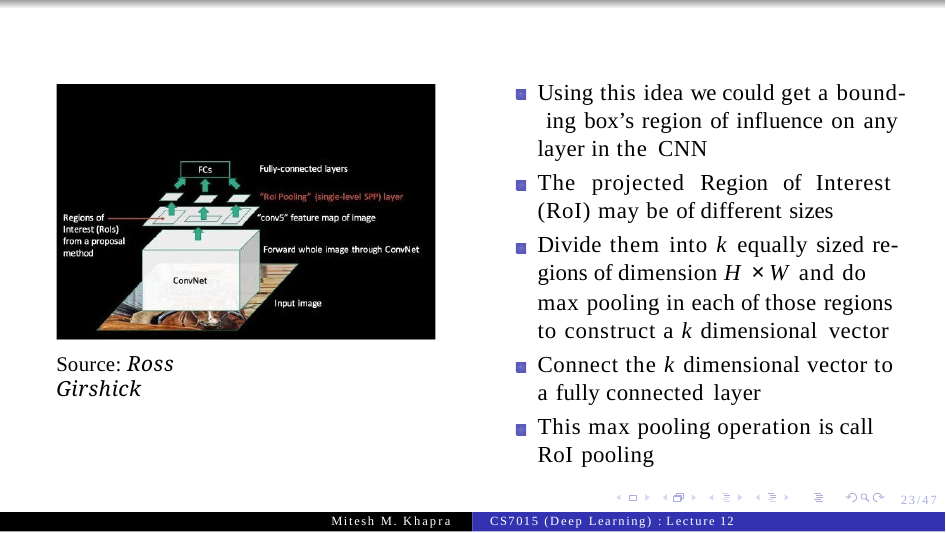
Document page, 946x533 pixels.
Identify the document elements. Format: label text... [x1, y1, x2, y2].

text_box 23/47 [898, 493, 941, 508]
text_box [56, 84, 436, 340]
text_box [515, 243, 527, 254]
text_box max pooling in each of those regions to construct a k dimensional vector Connect the k dimensional vector to a fully connected layer This max pooling operation is call RoI pooling [535, 285, 908, 468]
text_box Using this idea we could get a bound- ing box’s region of influence on any layer in the CNN The projected Region of Interest (RoI) may be of different sizes Divide them into k equally sized re- gions of dimension H × W and do [535, 75, 908, 285]
text_box [515, 424, 527, 436]
text_box [0, 0, 945, 8]
text_box [515, 180, 527, 191]
text_box [515, 362, 527, 373]
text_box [0, 511, 946, 532]
text_box [515, 89, 527, 100]
text_box Source: Ross Girshick [54, 348, 259, 401]
